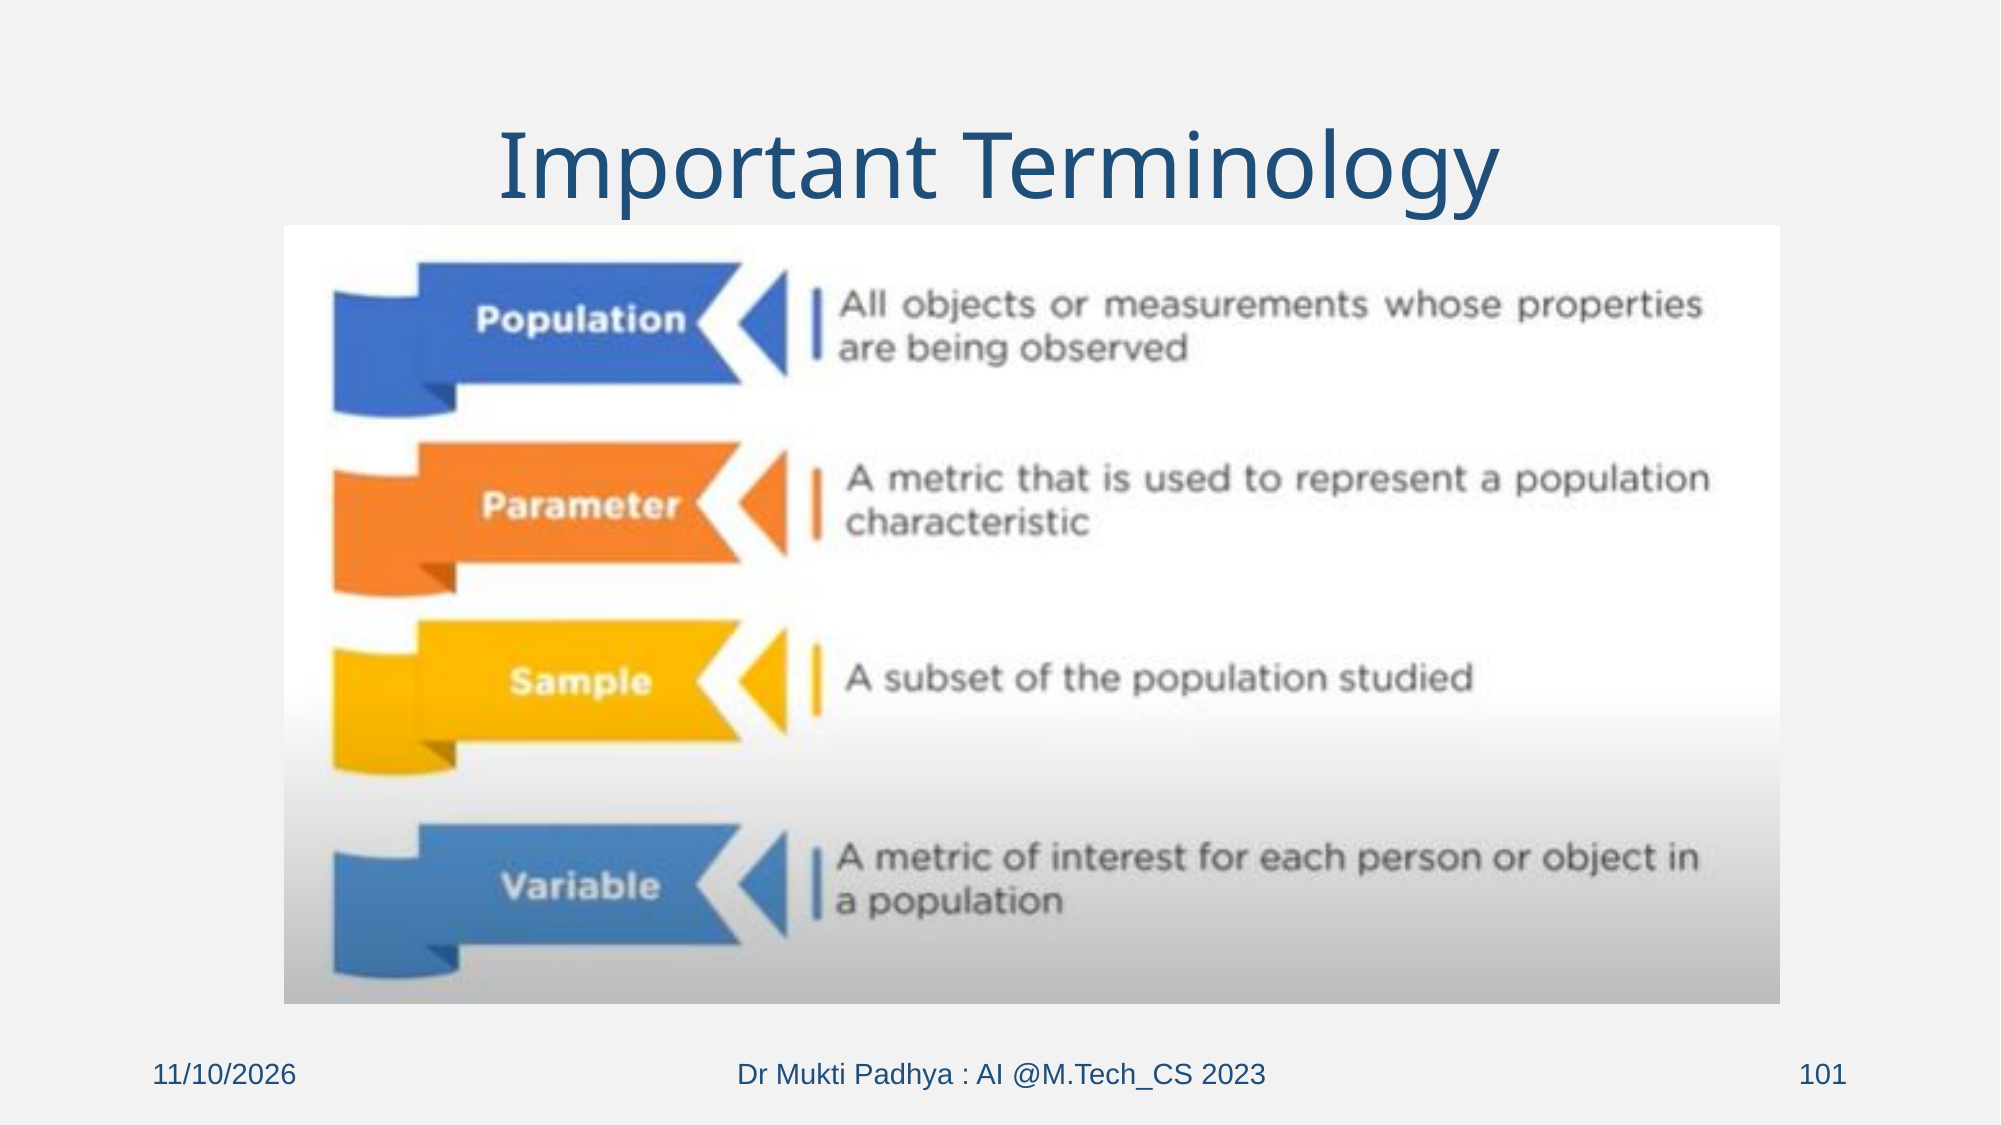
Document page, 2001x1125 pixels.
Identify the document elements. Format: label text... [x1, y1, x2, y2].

picture [284, 225, 1780, 1004]
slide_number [137, 1042, 588, 1103]
footer Dr Mukti Padhya : AI @M.Tech_CS 2023 [662, 1042, 1342, 1103]
title Important Terminology [137, 59, 1863, 278]
slide_number 101 [1412, 1042, 1863, 1103]
